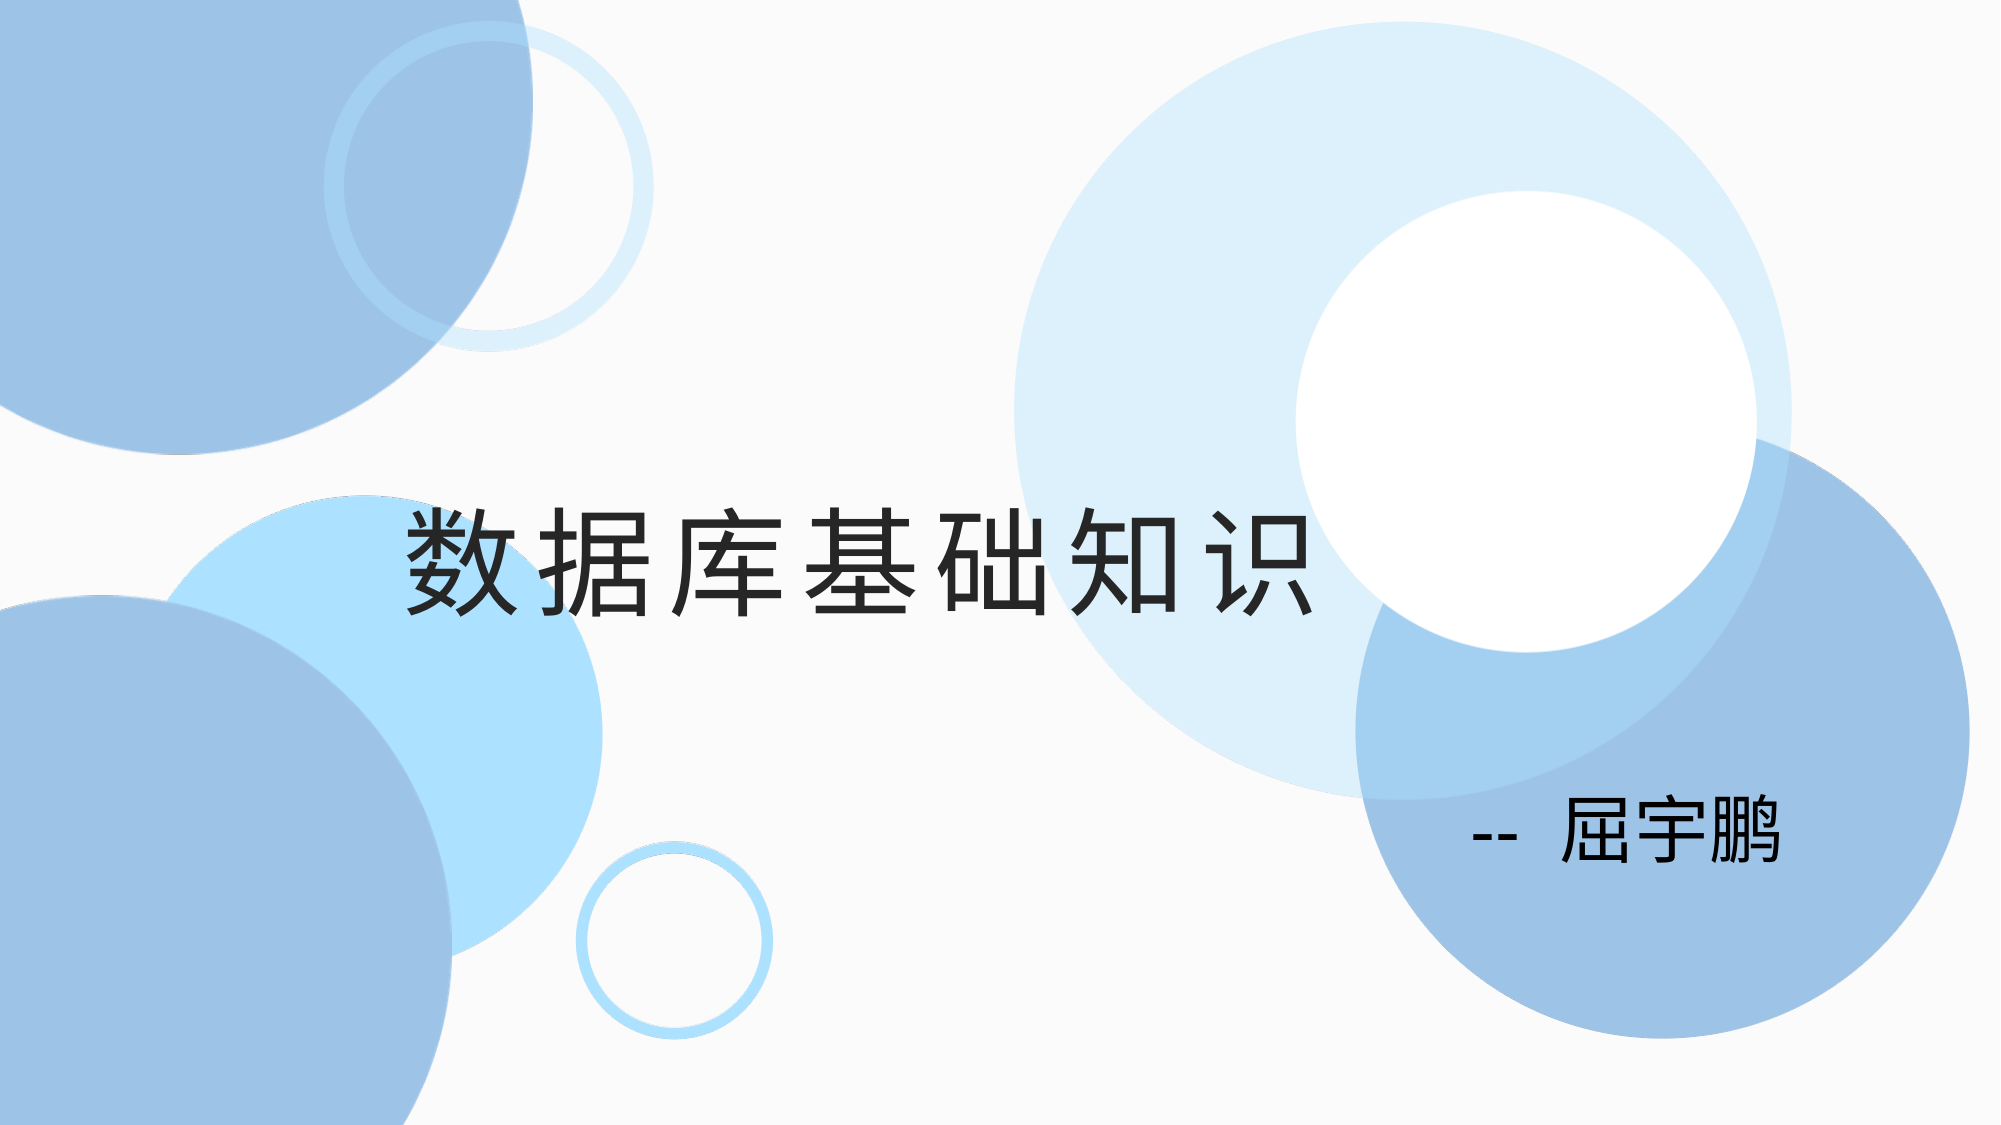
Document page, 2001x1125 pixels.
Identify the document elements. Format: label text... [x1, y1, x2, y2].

text_box -- 屈宇鹏 [1456, 775, 1801, 881]
picture [0, 0, 2000, 1125]
title 数据库基础知识 [402, 401, 1521, 631]
